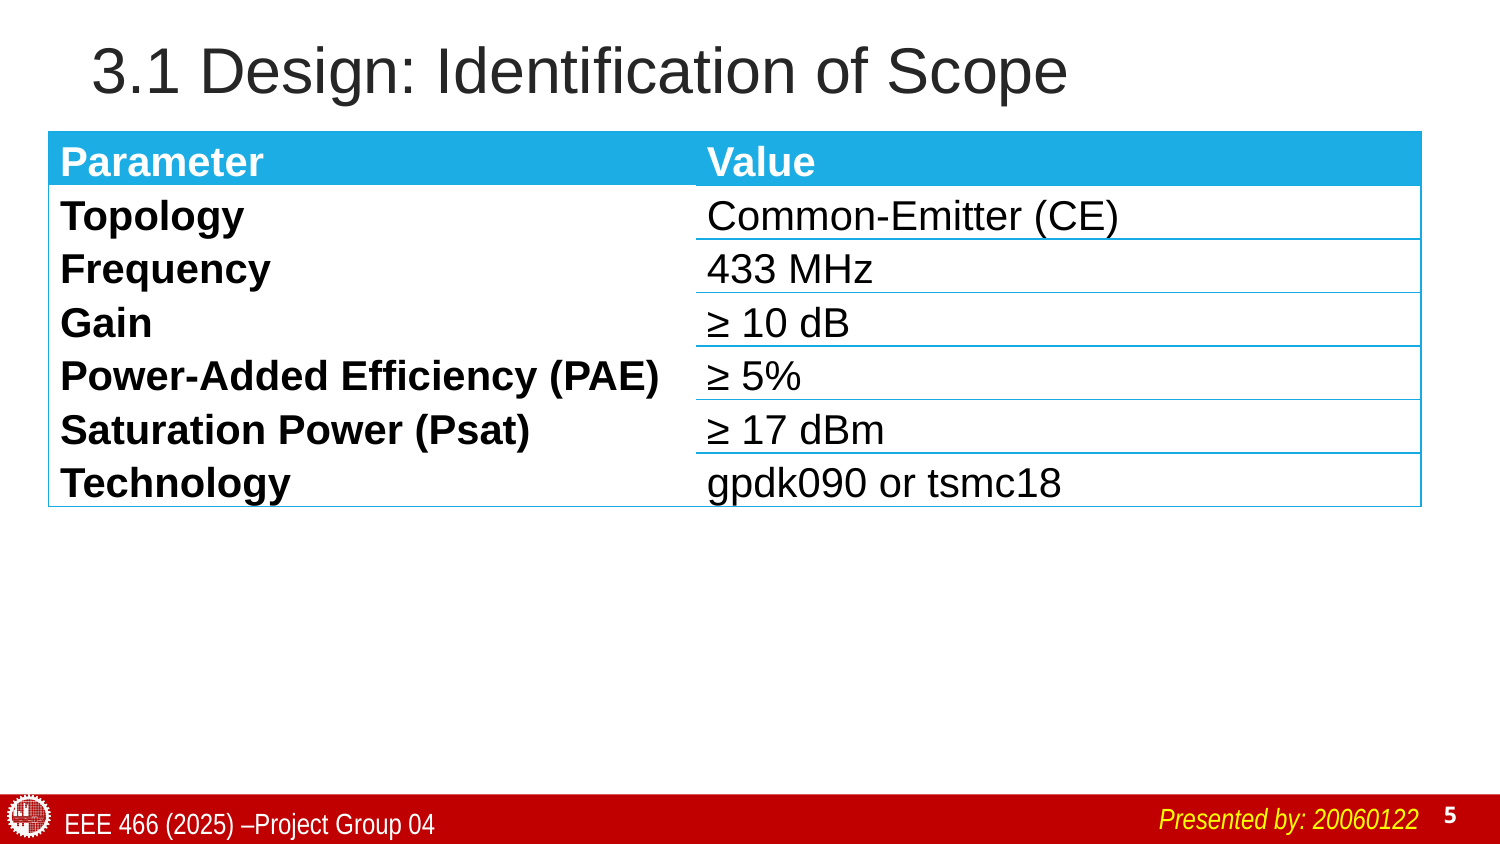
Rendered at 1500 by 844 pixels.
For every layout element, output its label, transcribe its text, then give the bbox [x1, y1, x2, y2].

table_cell Topology [49, 185, 696, 239]
slide_number EEE 466 (2025) –Project Group 04 [53, 799, 647, 844]
table_header Parameter [49, 133, 696, 185]
table_cell ≥ 10 dB [696, 293, 1420, 345]
text_box Presented by: 20060122 [1144, 793, 1435, 843]
table_cell Power-Added Efficiency (PAE) [49, 346, 696, 399]
table_cell 433 MHz [696, 240, 1420, 292]
table_cell Gain [49, 292, 696, 346]
table_cell gpdk090 or tsmc18 [696, 454, 1420, 506]
picture [6, 794, 54, 838]
table_cell Common-Emitter (CE) [696, 186, 1420, 238]
table_cell Technology [49, 453, 696, 506]
text_box 3.1 Design: Identification of Scope [65, 0, 1435, 146]
slide_number 5 [1435, 799, 1469, 838]
table_cell Frequency [49, 239, 696, 292]
table_cell ≥ 17 dBm [696, 400, 1420, 452]
table_header Value [696, 133, 1420, 185]
table_cell Saturation Power (Psat) [49, 399, 696, 453]
table_cell ≥ 5% [696, 347, 1420, 399]
